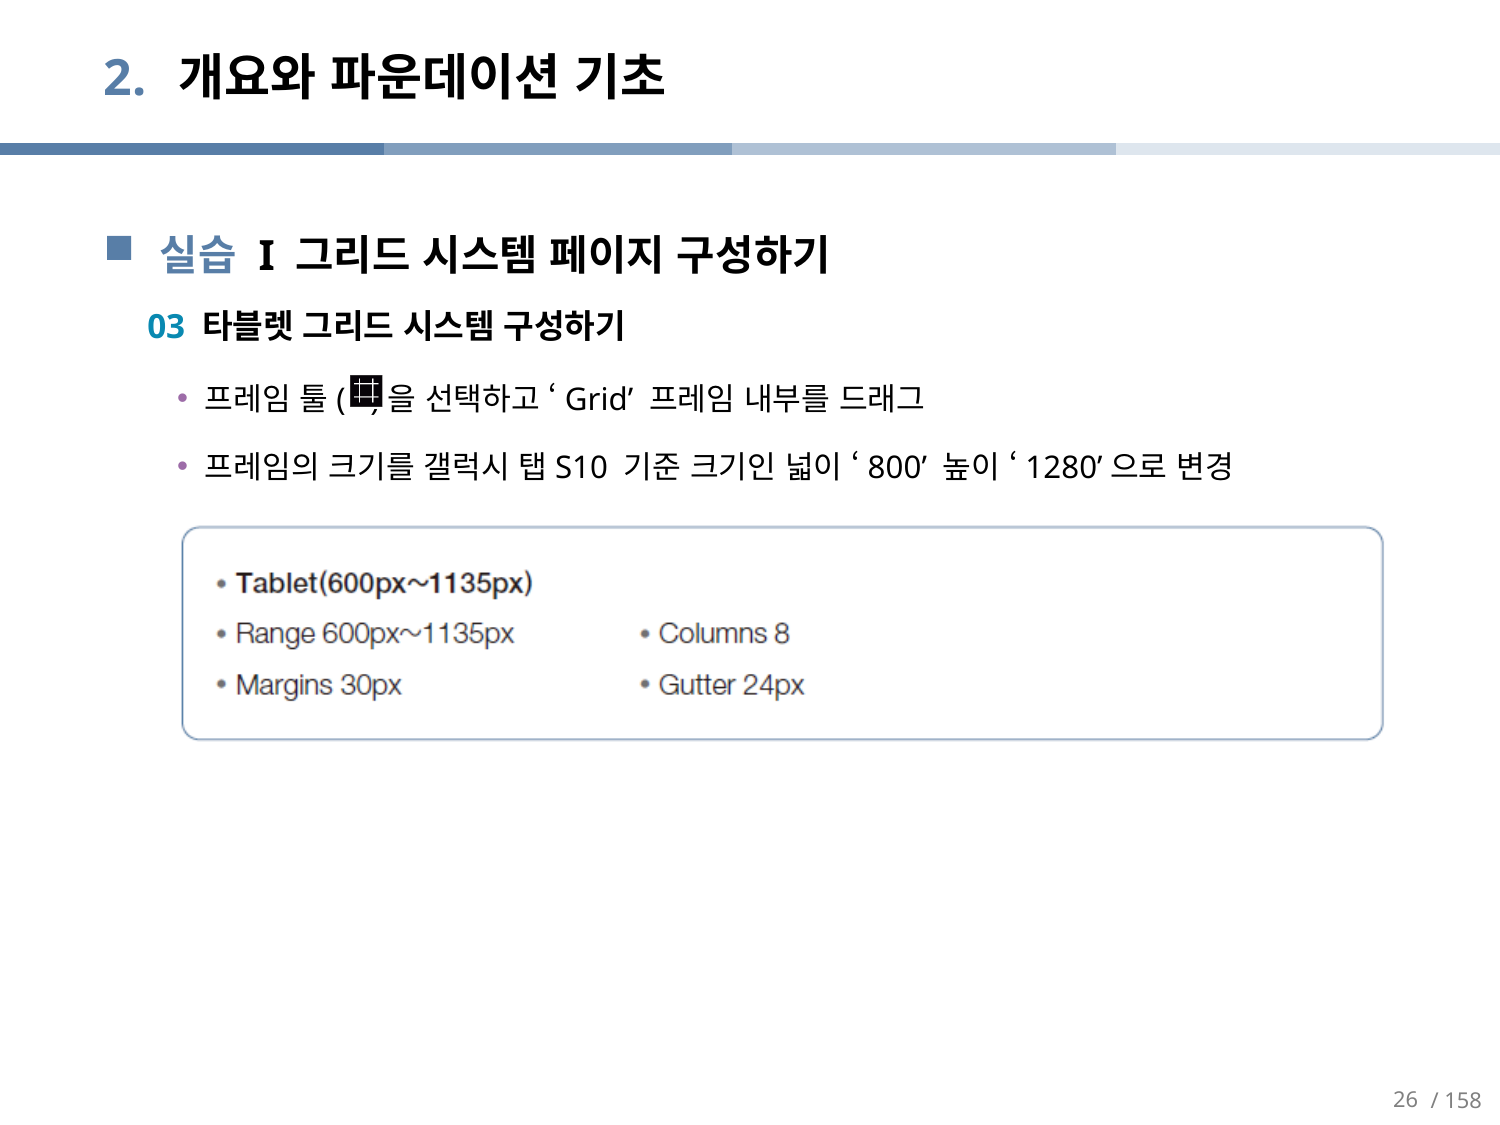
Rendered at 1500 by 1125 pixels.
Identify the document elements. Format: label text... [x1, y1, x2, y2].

list 실습 I 그리드 시스템 페이지 구성하기 03 타블렛 그리드 시스템 구성하기 프레임 툴( )을 선택하고 ‘Grid’ 프레임 내부를 드래그 프레임의 크기를 갤럭시 탭S10 기준 크기인 넓이 ‘800’ 높이 ‘1280’으로 변경 [88, 196, 1436, 1083]
picture [170, 514, 1395, 760]
title 개요와 파운데이션 기초 [88, 30, 1211, 121]
picture [348, 373, 384, 409]
